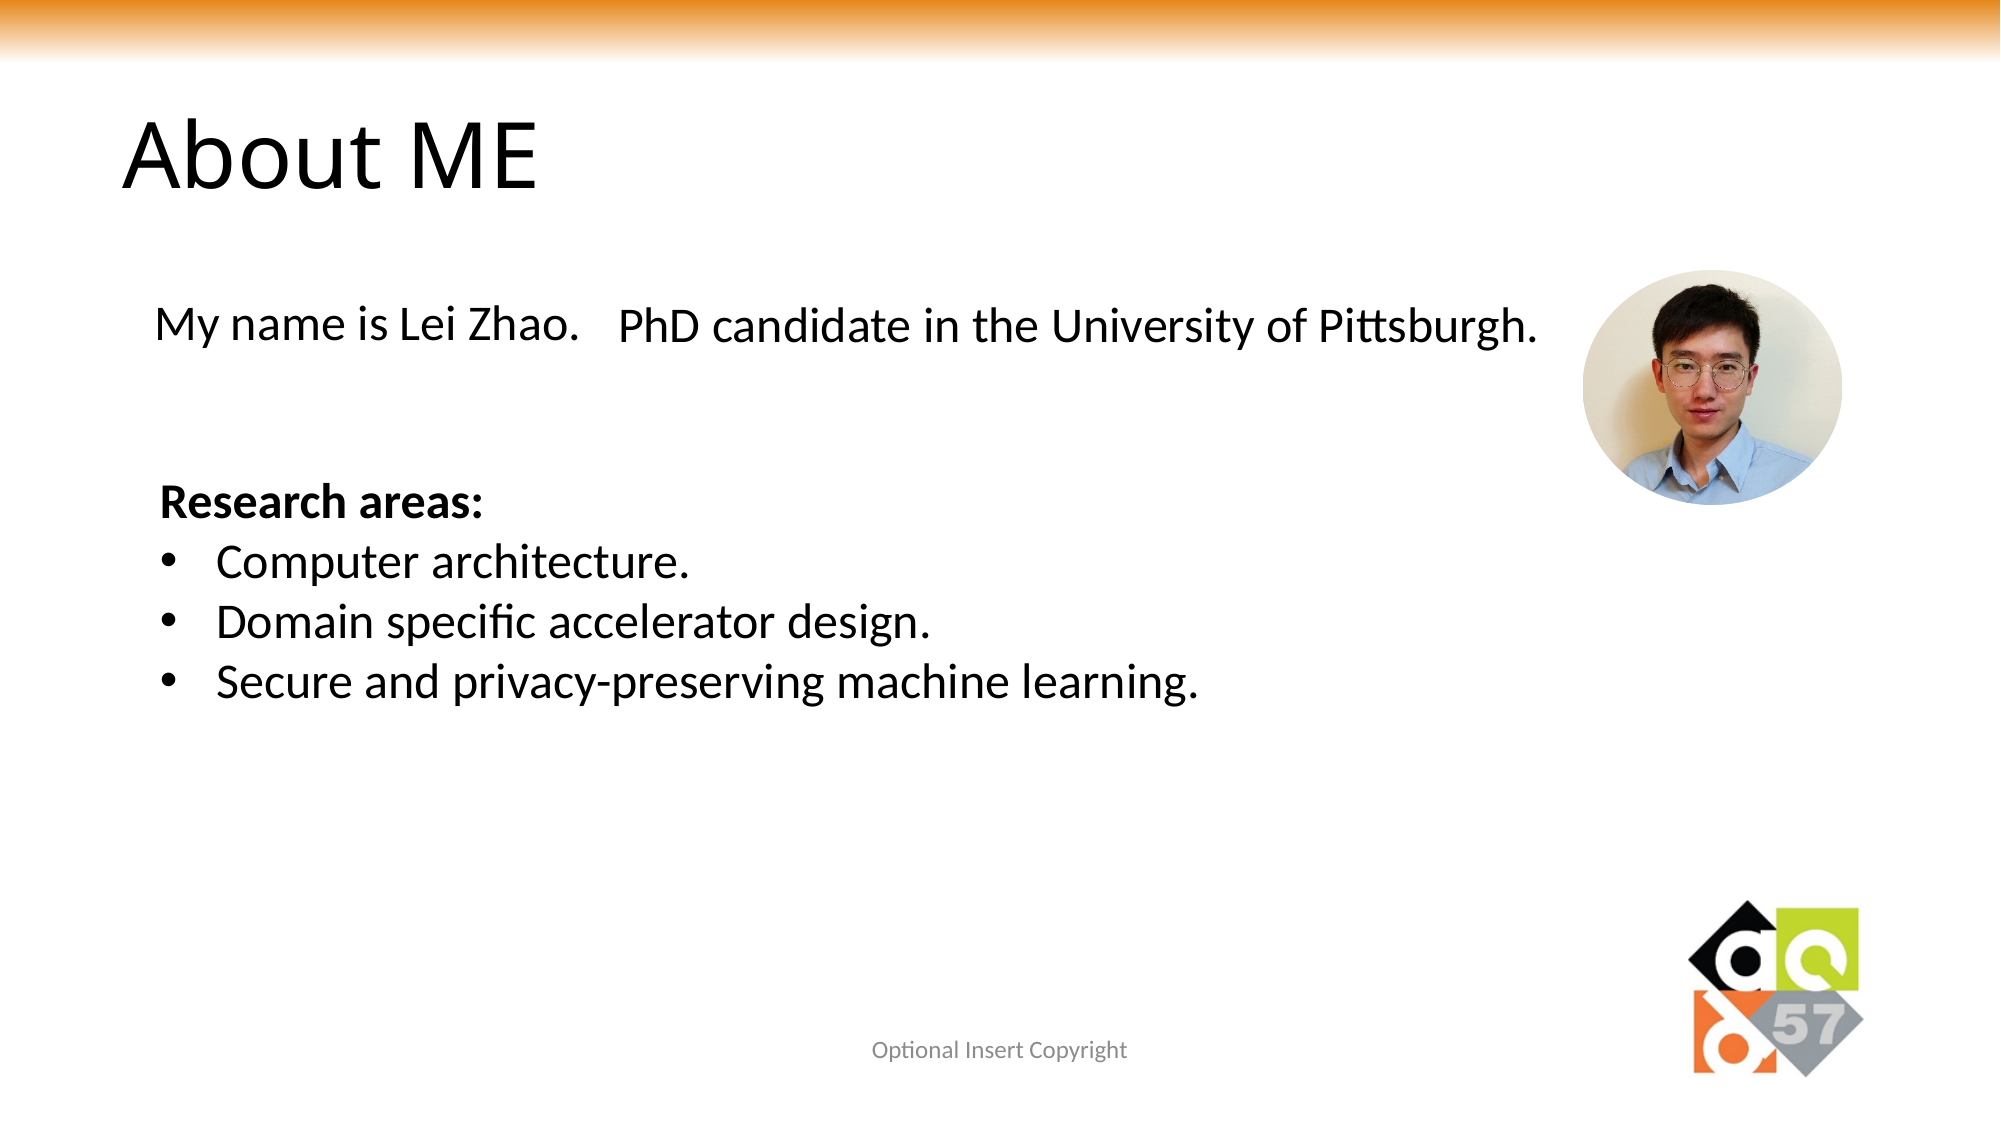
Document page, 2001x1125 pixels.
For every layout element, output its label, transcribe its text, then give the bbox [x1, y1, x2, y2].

title About ME [107, 50, 1833, 268]
text_box My name is Lei Zhao. [139, 283, 596, 358]
text_box PhD candidate in the University of Pittsburgh. [603, 284, 1512, 360]
picture [1688, 900, 1864, 1079]
footer Optional Insert Copyright [662, 1018, 1338, 1079]
text_box Research areas: Computer architecture. Domain specific accelerator design. Secure and privacy-preserving machine learning. [145, 461, 1227, 717]
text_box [1512, 199, 1913, 575]
